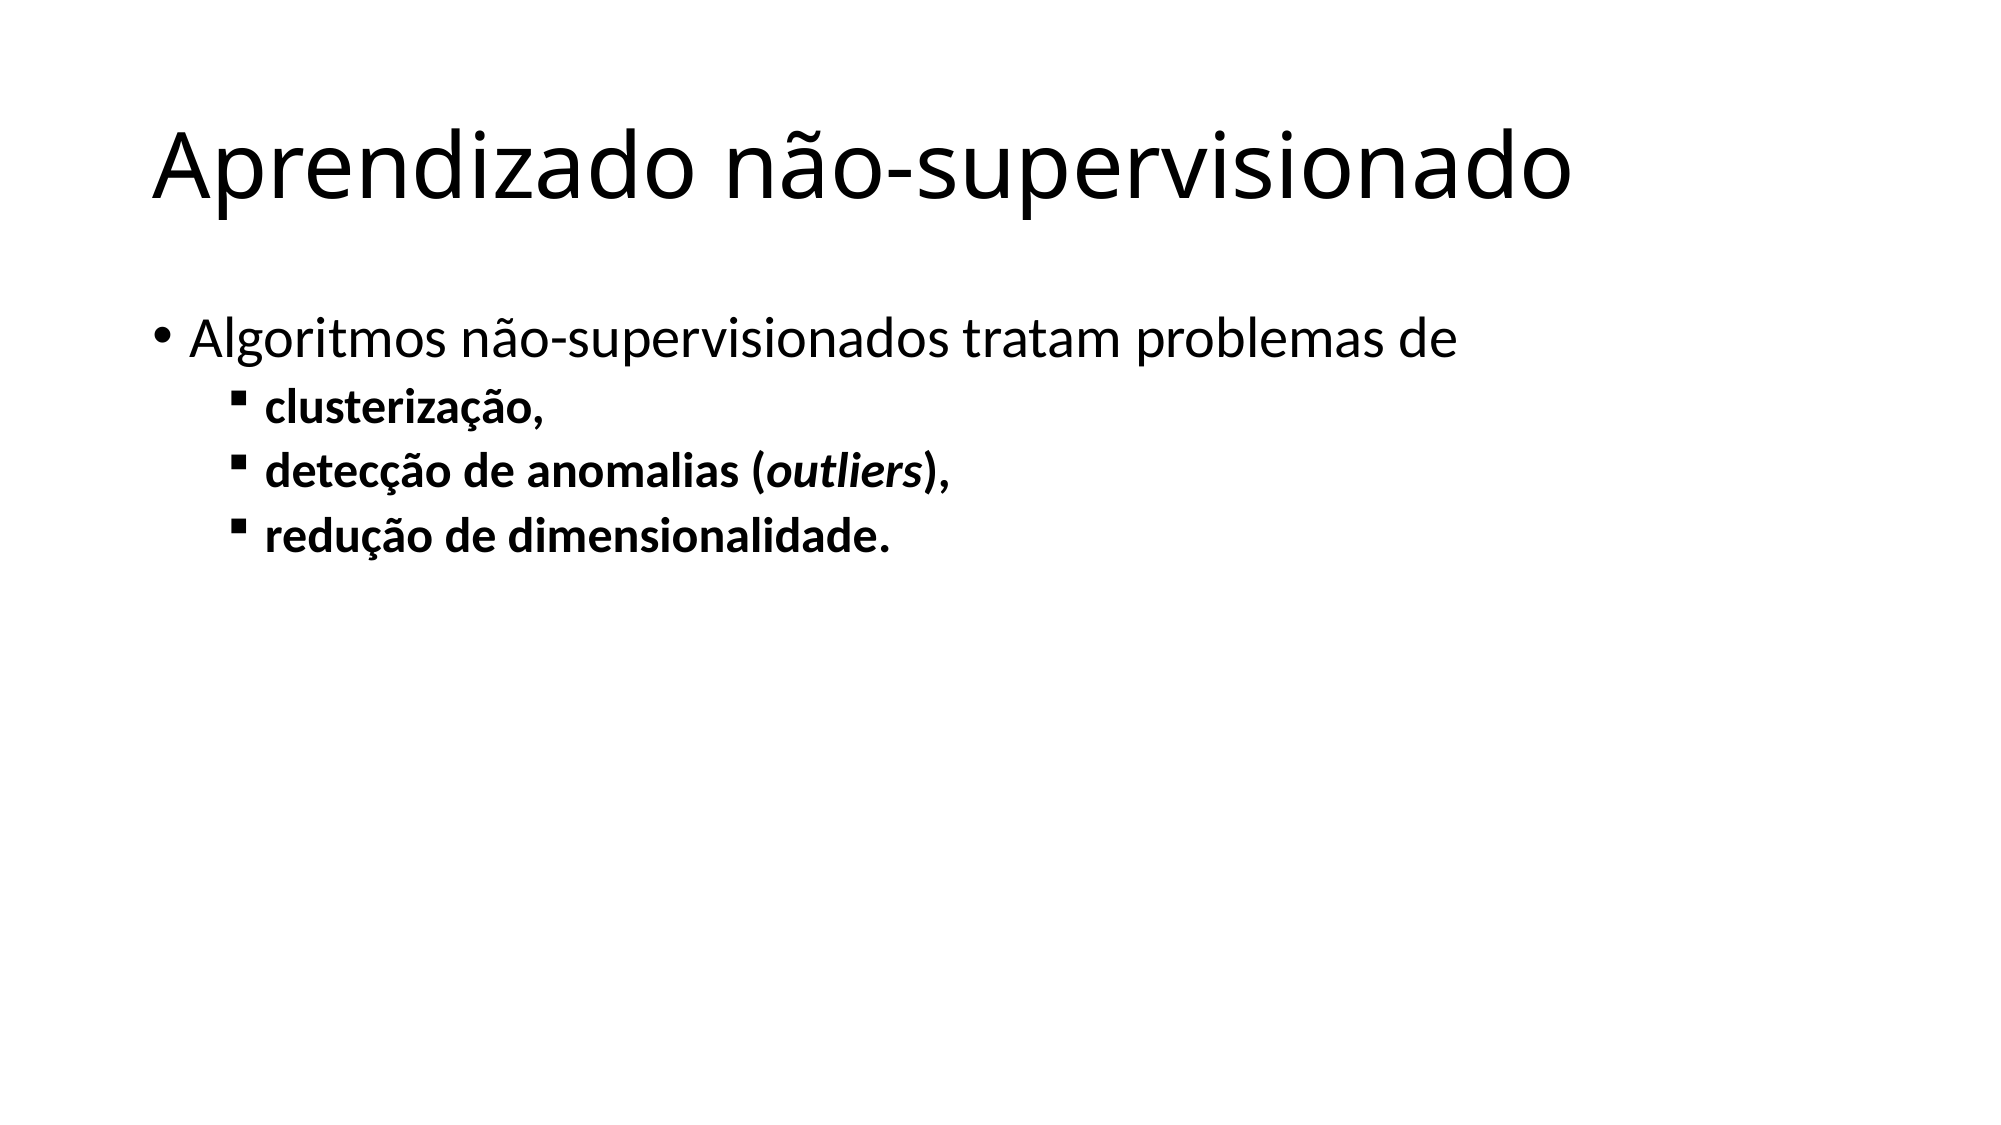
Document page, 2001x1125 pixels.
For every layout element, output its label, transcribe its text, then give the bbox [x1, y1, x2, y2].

title Aprendizado não-supervisionado [137, 59, 1863, 278]
list Algoritmos não-supervisionados tratam problemas de clusterização, detecção de anomalias (outliers), redução de dimensionalidade. [137, 299, 1959, 1125]
